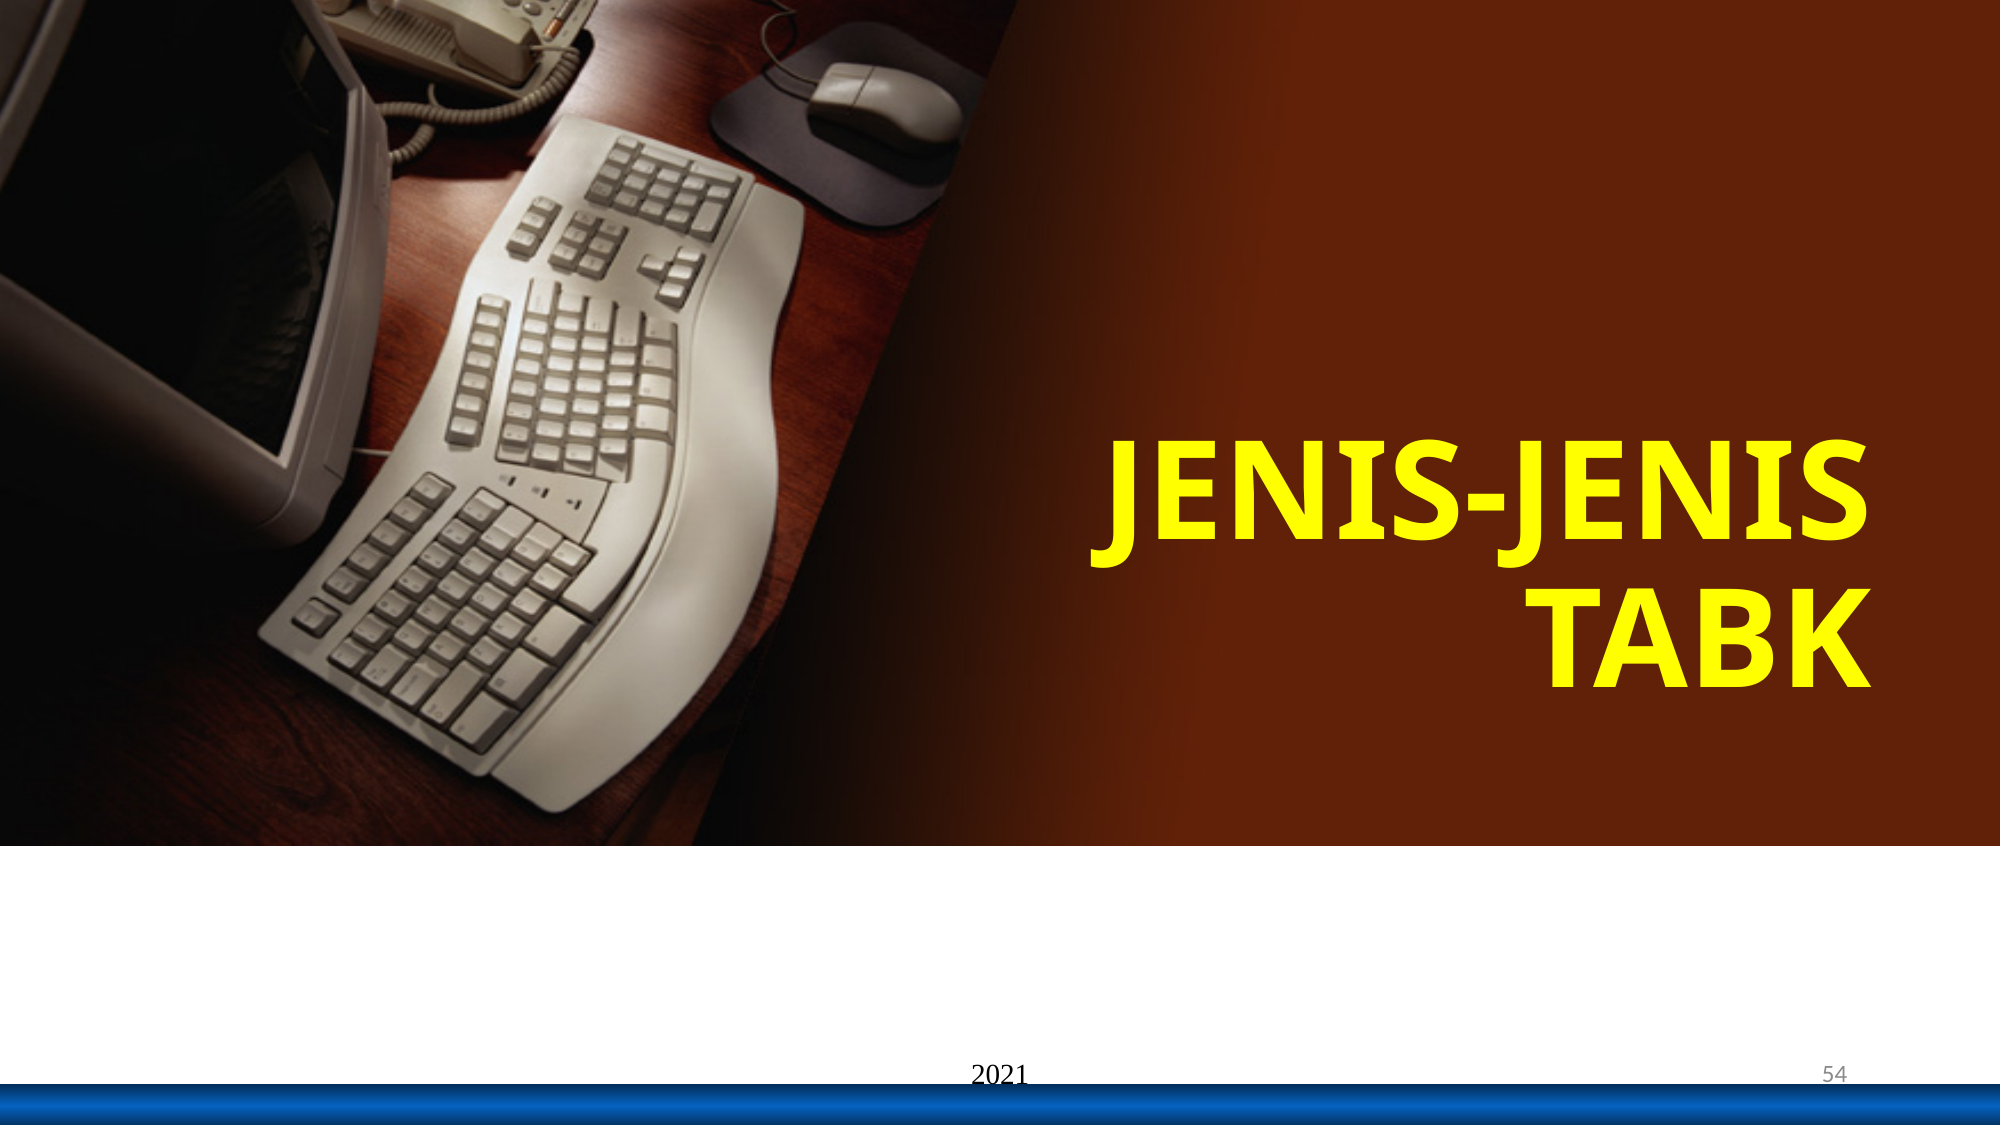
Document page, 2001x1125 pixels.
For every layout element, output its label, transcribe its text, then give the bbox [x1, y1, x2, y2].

slide_number 54 [1412, 1042, 1863, 1103]
title JENIS-JENIS TABK [962, 184, 1888, 725]
picture [0, 0, 2000, 846]
footer 2021 [662, 1042, 1338, 1103]
